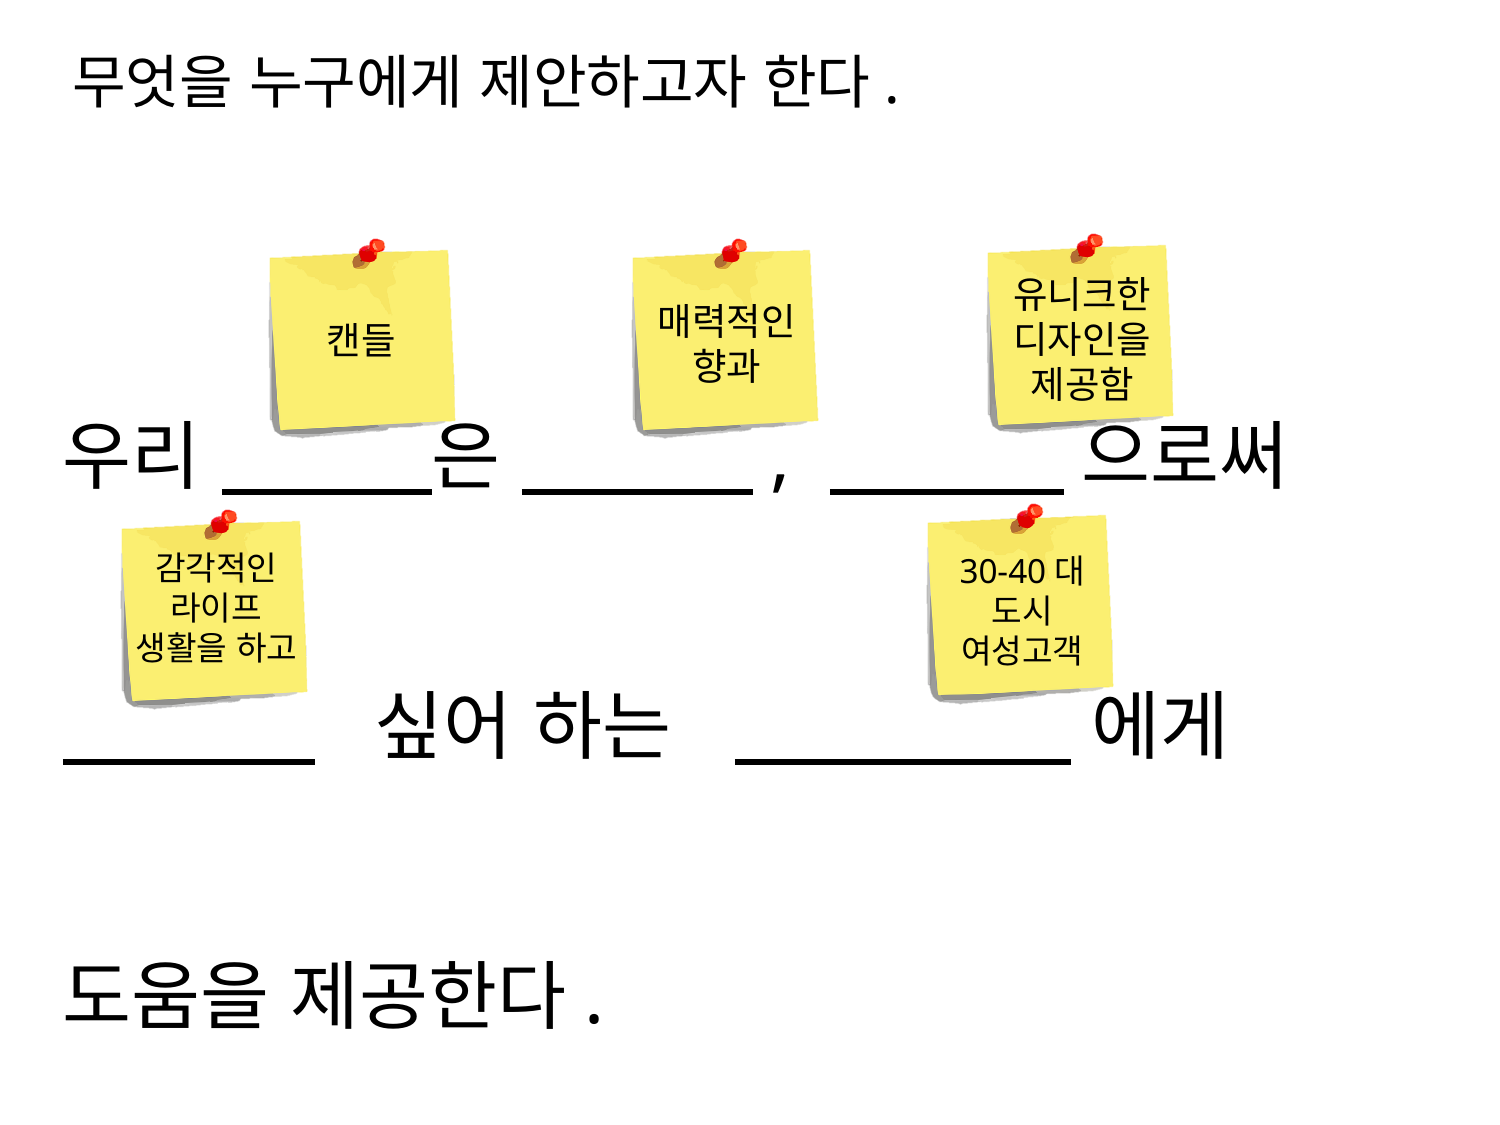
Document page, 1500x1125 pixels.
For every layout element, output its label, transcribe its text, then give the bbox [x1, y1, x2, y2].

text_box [859, 474, 1180, 750]
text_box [919, 204, 1240, 479]
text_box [201, 209, 522, 485]
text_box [53, 480, 374, 755]
text_box 우리 은 , 으로써 싶어 하는 에게 도움을 제공한다. [48, 221, 1475, 1047]
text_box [564, 209, 885, 485]
text_box 무엇을 누구에게 제안하고자 한다. [57, 37, 1184, 123]
